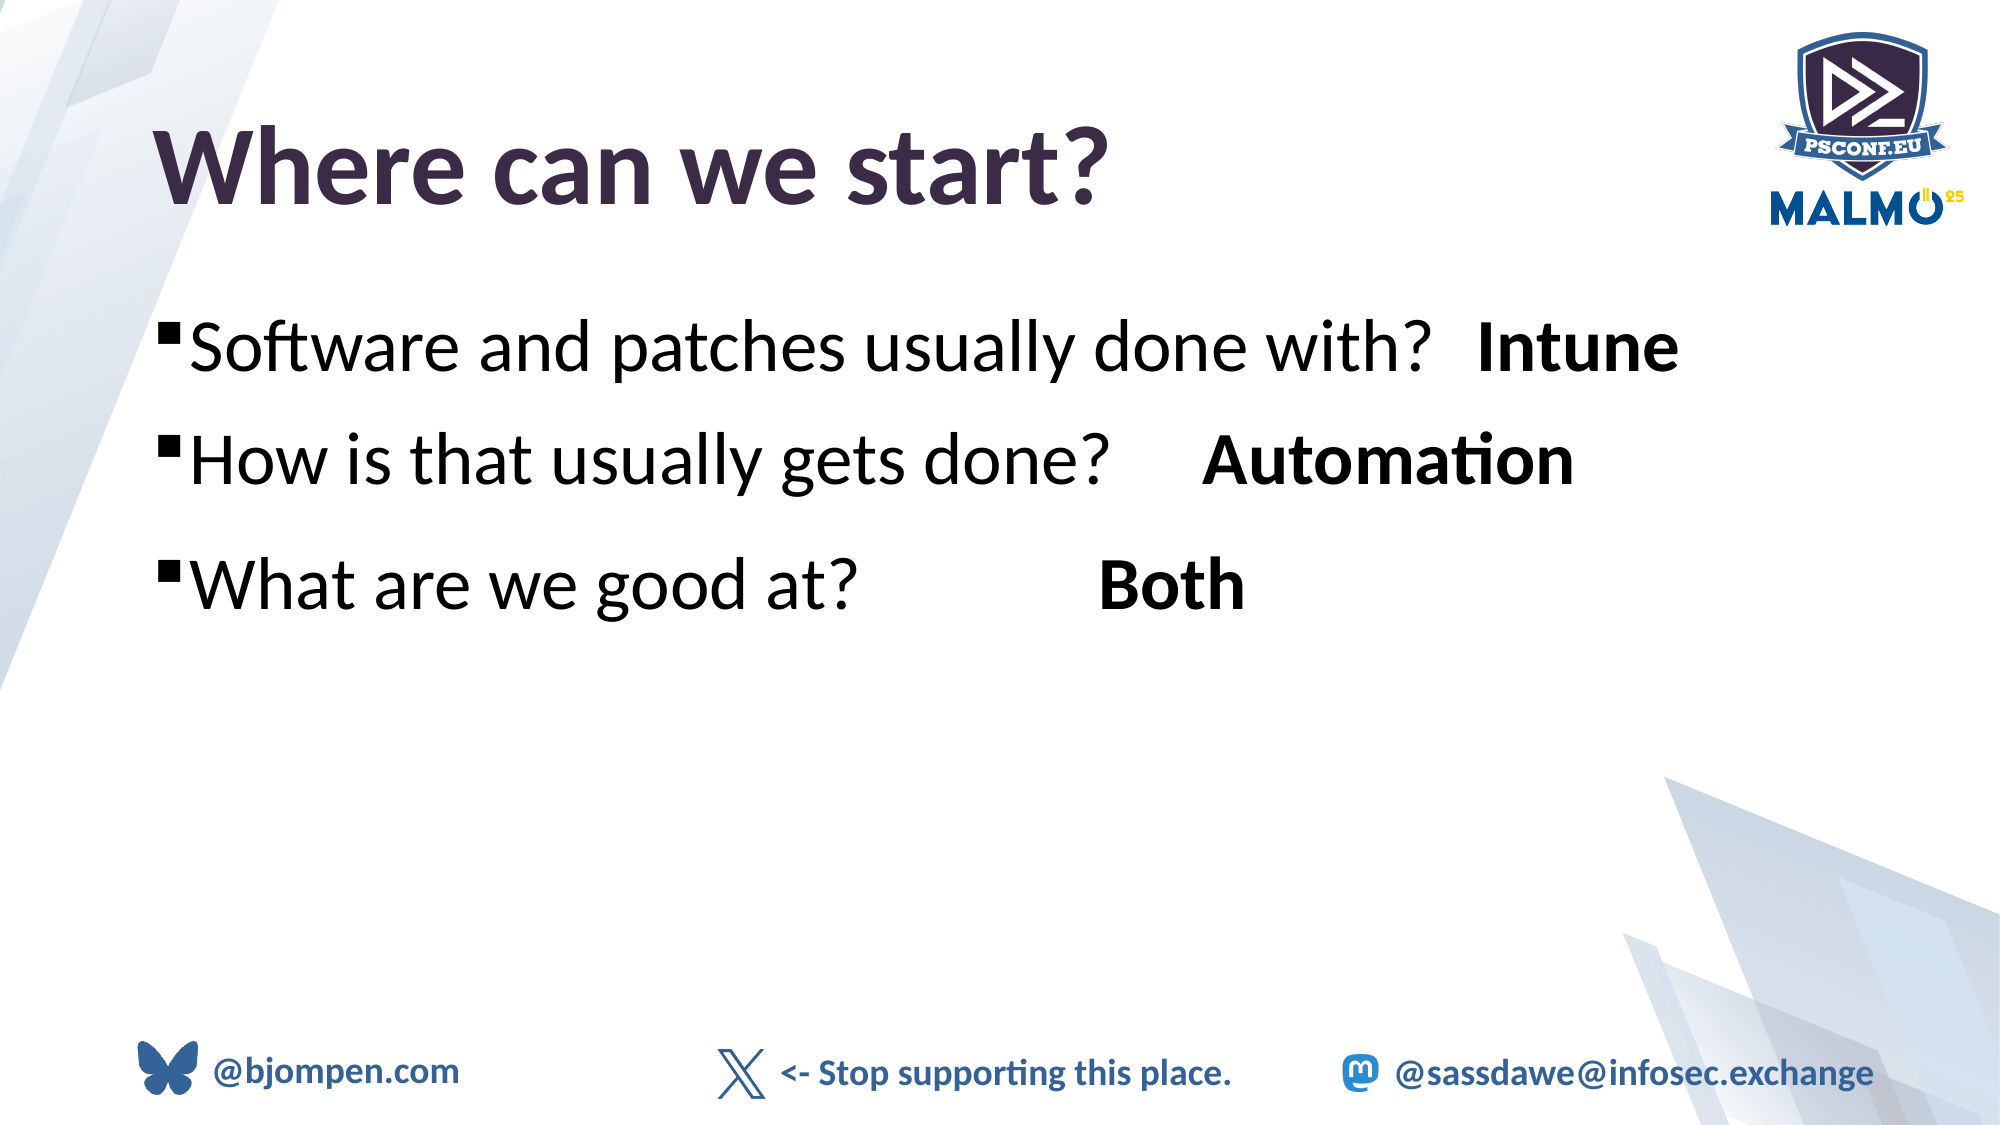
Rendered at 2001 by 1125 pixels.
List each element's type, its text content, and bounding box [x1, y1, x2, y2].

list Software and patches usually done with? [137, 299, 1461, 412]
title Where can we start? [137, 59, 1735, 278]
picture [0, 0, 2000, 1125]
text_box Both [1083, 537, 1667, 663]
text_box What are we good at? [137, 537, 1083, 663]
text_box How is that usually gets done? [137, 412, 1187, 537]
text_box Intune [1461, 299, 1751, 412]
text_box Automation [1187, 412, 1772, 538]
